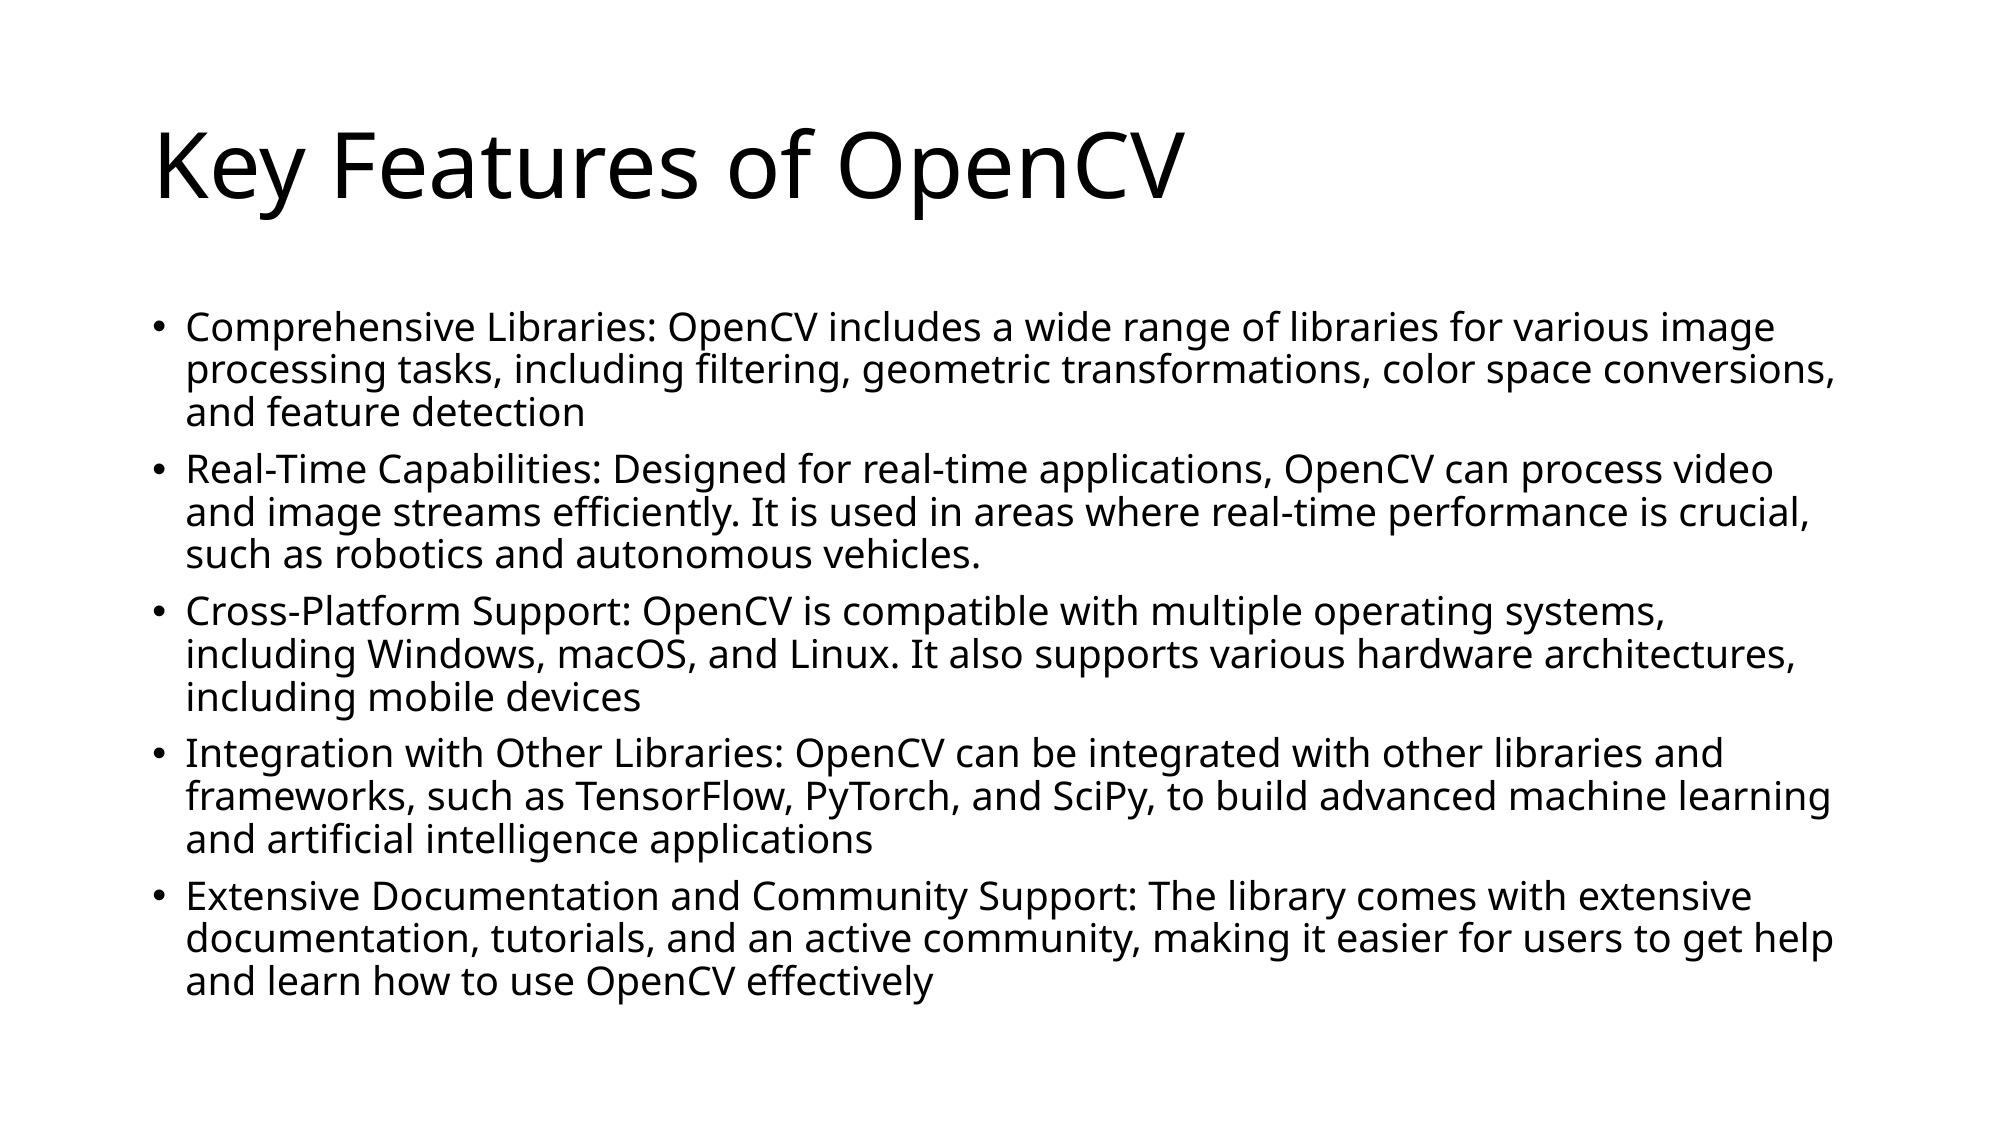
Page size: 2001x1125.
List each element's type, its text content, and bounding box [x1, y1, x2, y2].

list Comprehensive Libraries: OpenCV includes a wide range of libraries for various image processing tasks, including filtering, geometric transformations, color space conversions, and feature detection Real-Time Capabilities: Designed for real-time applications, OpenCV can process video and image streams efficiently. It is used in areas where real-time performance is crucial, such as robotics and autonomous vehicles. Cross-Platform Support: OpenCV is compatible with multiple operating systems, including Windows, macOS, and Linux. It also supports various hardware architectures, including mobile devices Integration with Other Libraries: OpenCV can be integrated with other libraries and frameworks, such as TensorFlow, PyTorch, and SciPy, to build advanced machine learning and artificial intelligence applications Extensive Documentation and Community Support: The library comes with extensive documentation, tutorials, and an active community, making it easier for users to get help and learn how to use OpenCV effectively [137, 299, 1863, 1014]
title Key Features of OpenCV [137, 59, 1863, 278]
